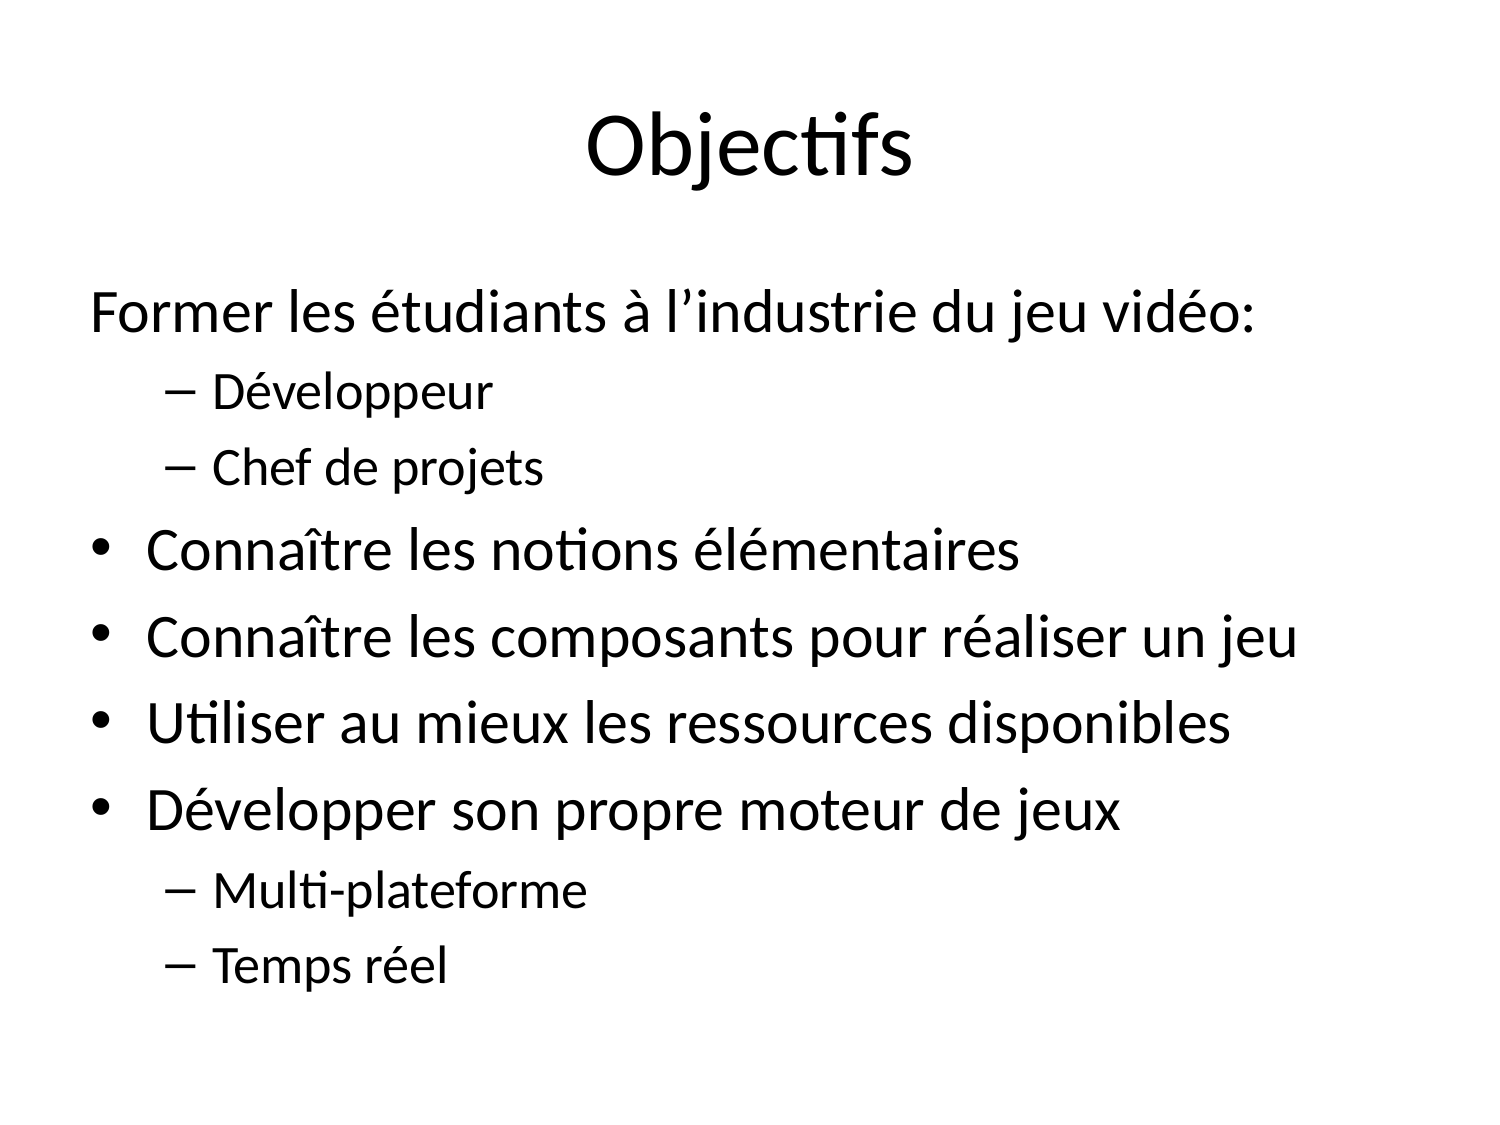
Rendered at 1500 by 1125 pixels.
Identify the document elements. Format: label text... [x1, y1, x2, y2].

title Objectifs [75, 45, 1425, 233]
list Former les étudiants à l’industrie du jeu vidéo: Développeur Chef de projets Connaître les notions élémentaires Connaître les composants pour réaliser un jeu Utiliser au mieux les ressources disponibles Développer son propre moteur de jeux Multi-plateforme Temps réel [75, 262, 1425, 1005]
